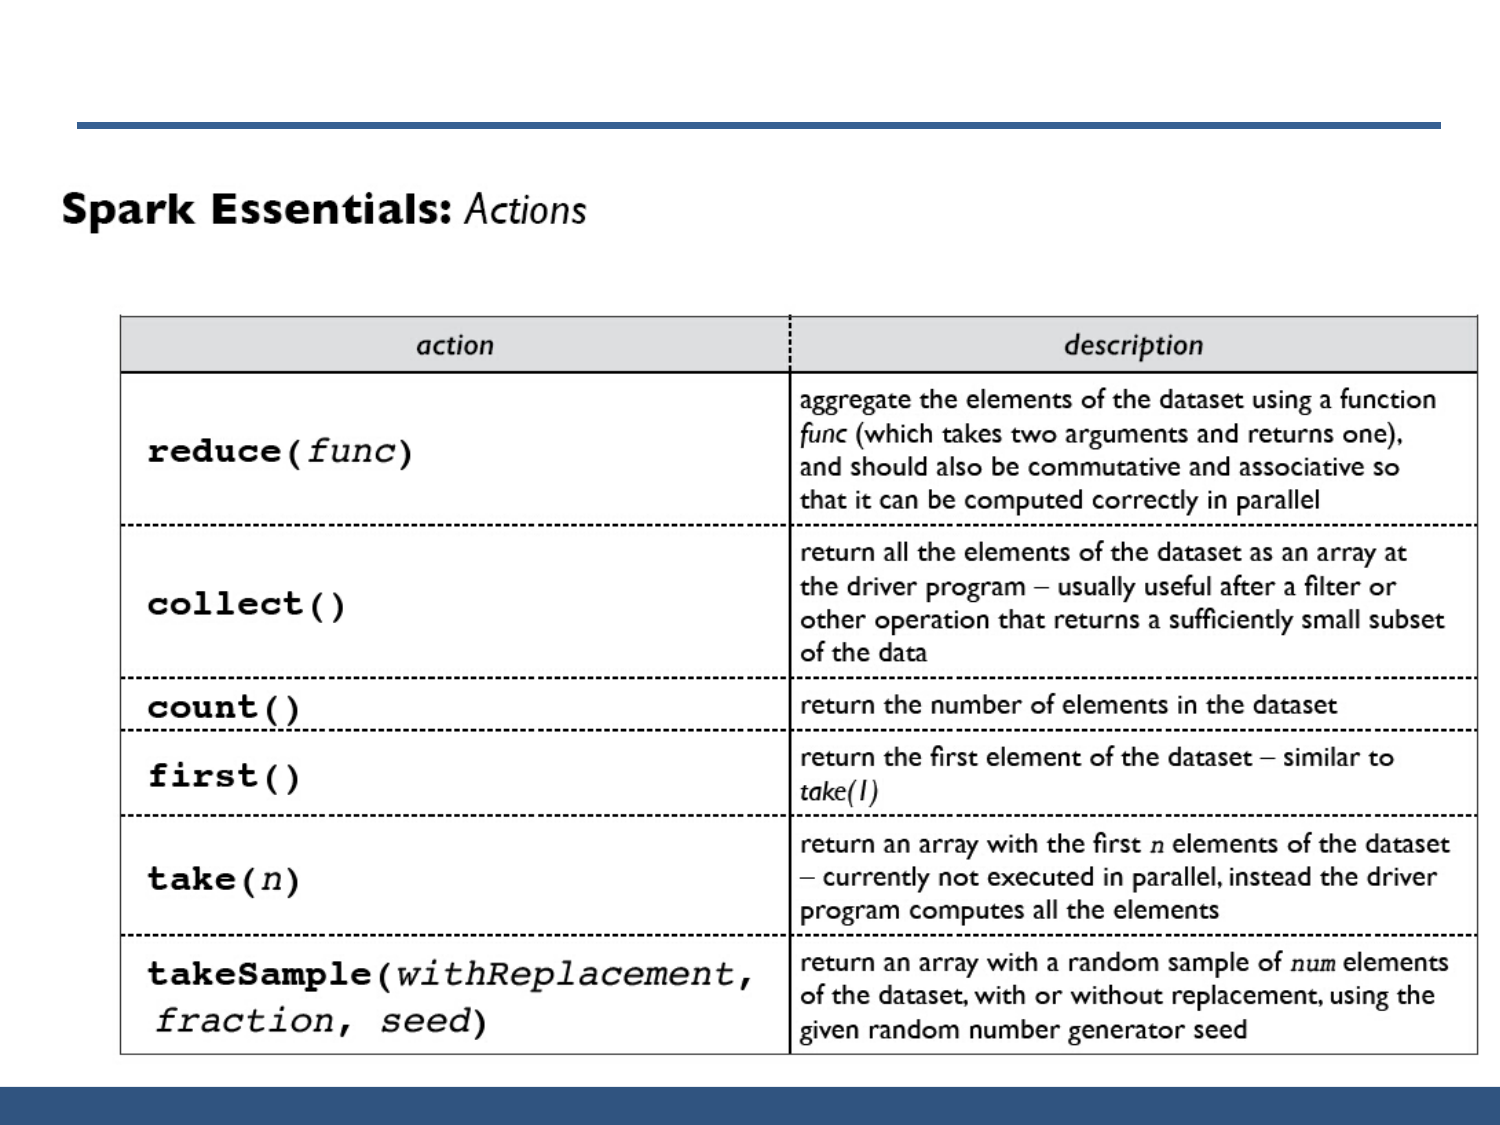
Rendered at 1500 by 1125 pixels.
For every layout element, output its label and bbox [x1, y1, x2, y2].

picture [25, 162, 1500, 1084]
